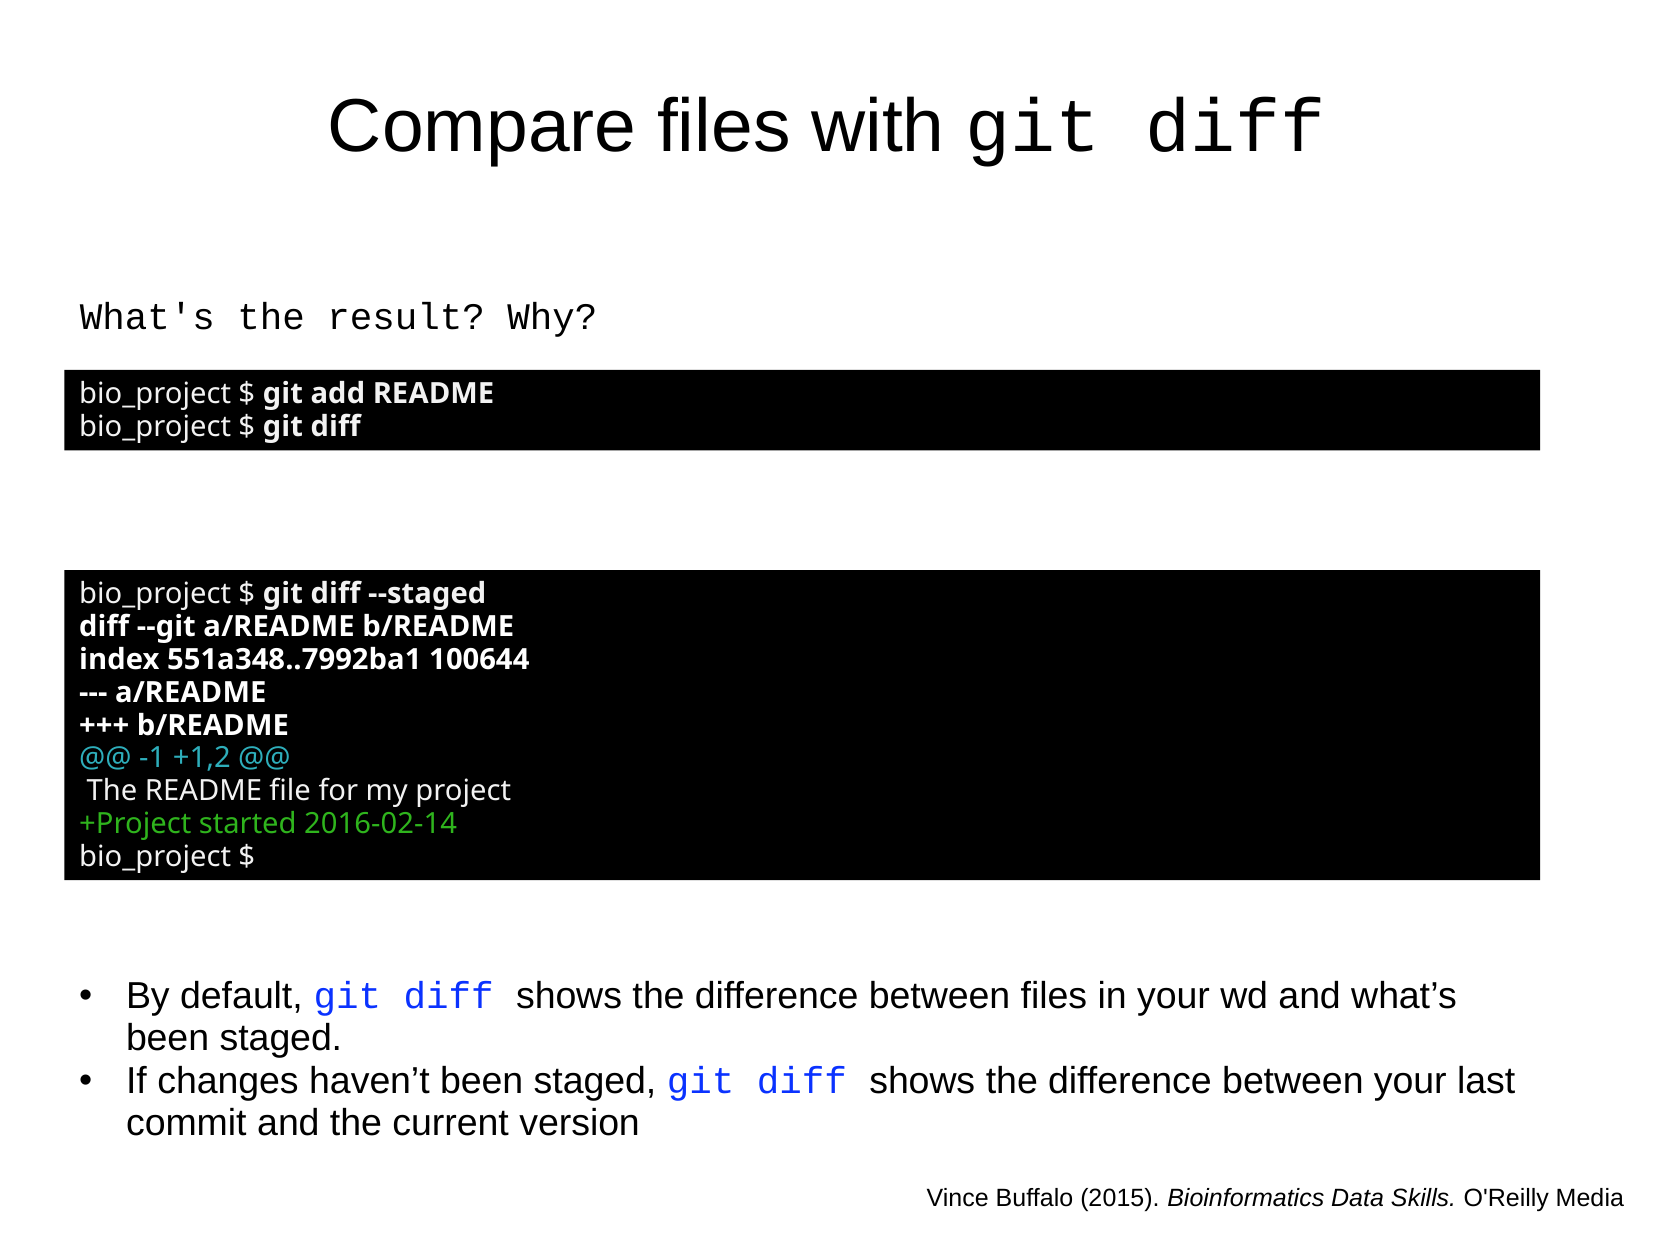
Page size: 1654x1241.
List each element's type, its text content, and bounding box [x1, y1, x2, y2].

text_box bio_project $ git add README bio_project $ git diff [64, 369, 1541, 451]
text_box What's the result? Why? [64, 275, 1590, 345]
text_box Compare files with git diff [82, 20, 1571, 228]
text_box By default, git diff shows the difference between files in your wd and what’s been staged. If changes haven’t been staged, git diff shows the difference between your last commit and the current version [64, 967, 1541, 1152]
text_box Vince Buffalo (2015). Bioinformatics Data Skills. O'Reilly Media [911, 1176, 1640, 1220]
text_box bio_project $ git diff --staged diff --git a/README b/README index 551a348..7992ba1 100644 --- a/README +++ b/README @@ -1 +1,2 @@ The README file for my project +Project started 2016-02-14 bio_project $ [64, 570, 1541, 881]
